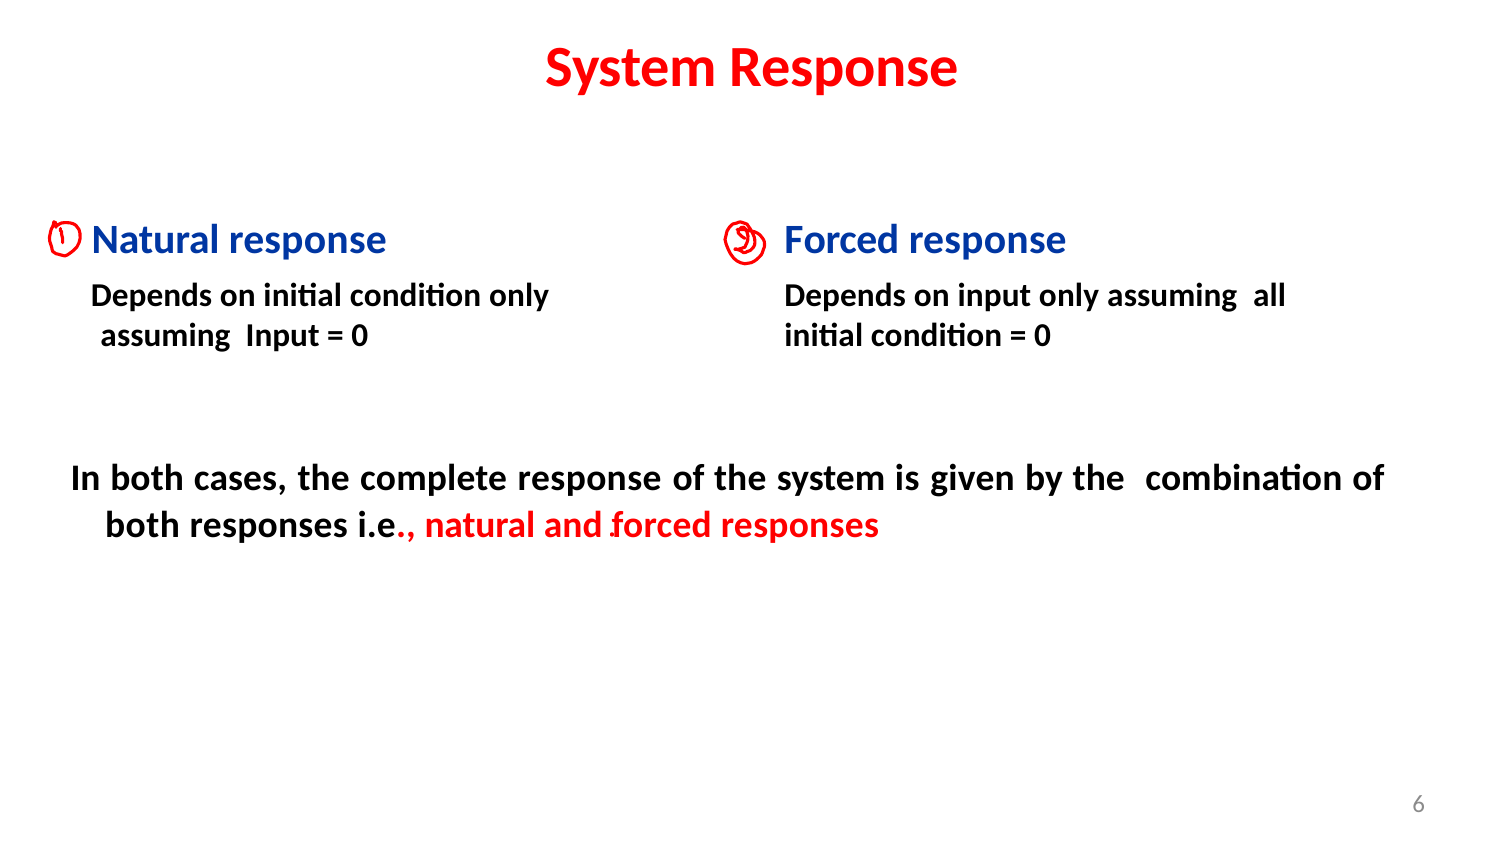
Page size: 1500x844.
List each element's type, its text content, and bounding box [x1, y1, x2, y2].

slide_number 6 [1074, 559, 1425, 844]
text_box Natural response Depends on initial condition only assuming Input = 0 [62, 210, 600, 353]
text_box In both cases, the complete response of the system is given by the combination of both responses i.e., natural and forced responses [37, 446, 1386, 546]
text_box Forced response Depends on input only assuming all initial condition = 0 [774, 209, 1288, 353]
title System Response [407, 0, 1081, 134]
